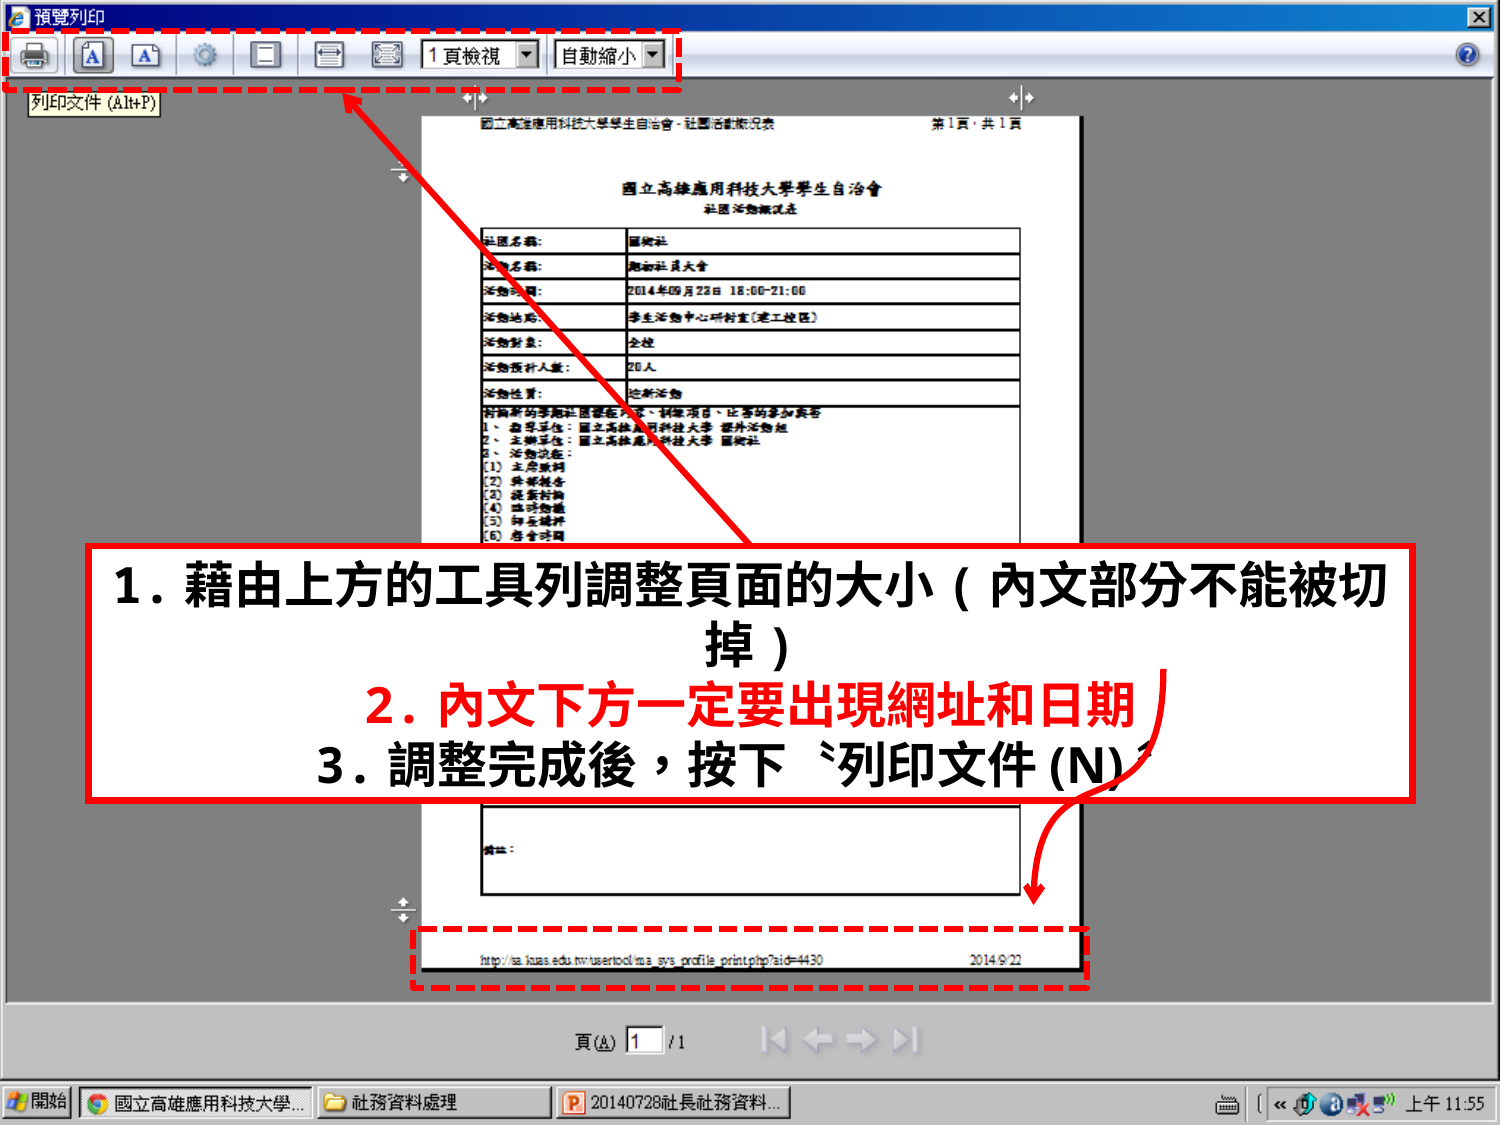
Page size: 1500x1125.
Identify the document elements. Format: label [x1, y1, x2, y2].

text_box [979, 721, 1217, 853]
text_box [342, 92, 751, 547]
picture [0, 0, 1500, 1125]
